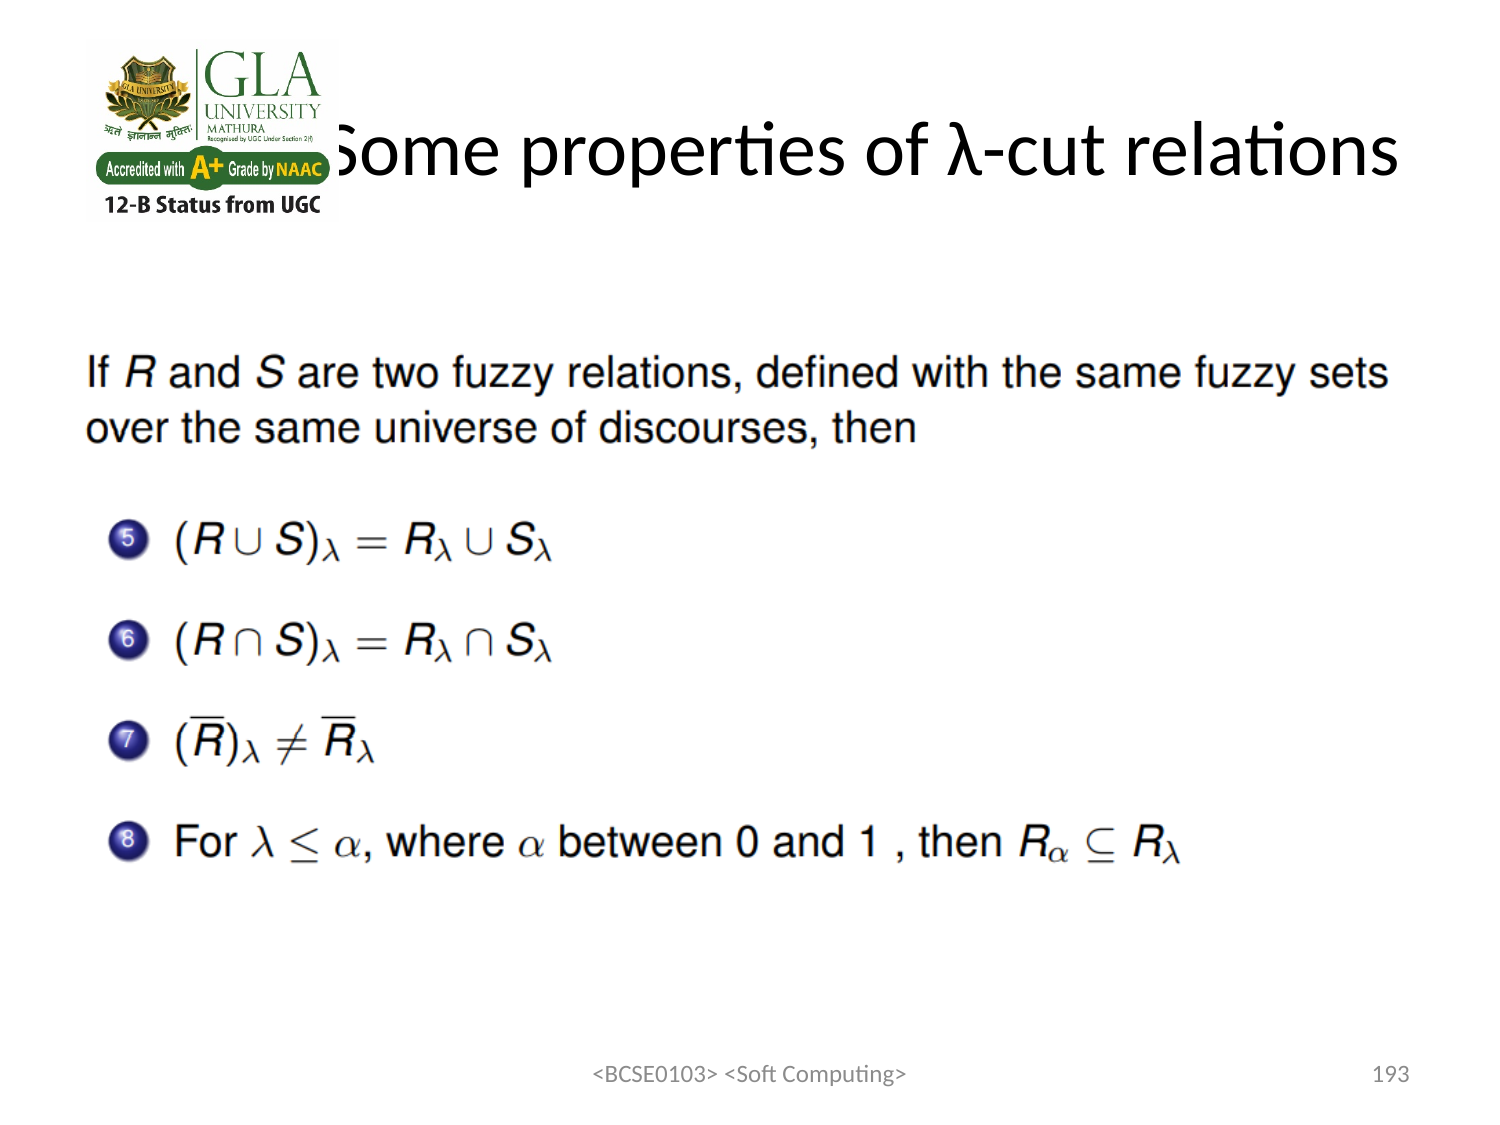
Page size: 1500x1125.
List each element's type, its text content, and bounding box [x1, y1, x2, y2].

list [74, 325, 1426, 943]
slide_number 193 [1074, 1042, 1425, 1103]
footer <BCSE0103> <Soft Computing> [512, 1042, 988, 1103]
title Some properties of λ-cut relations [301, 45, 1425, 244]
picture [86, 39, 339, 222]
